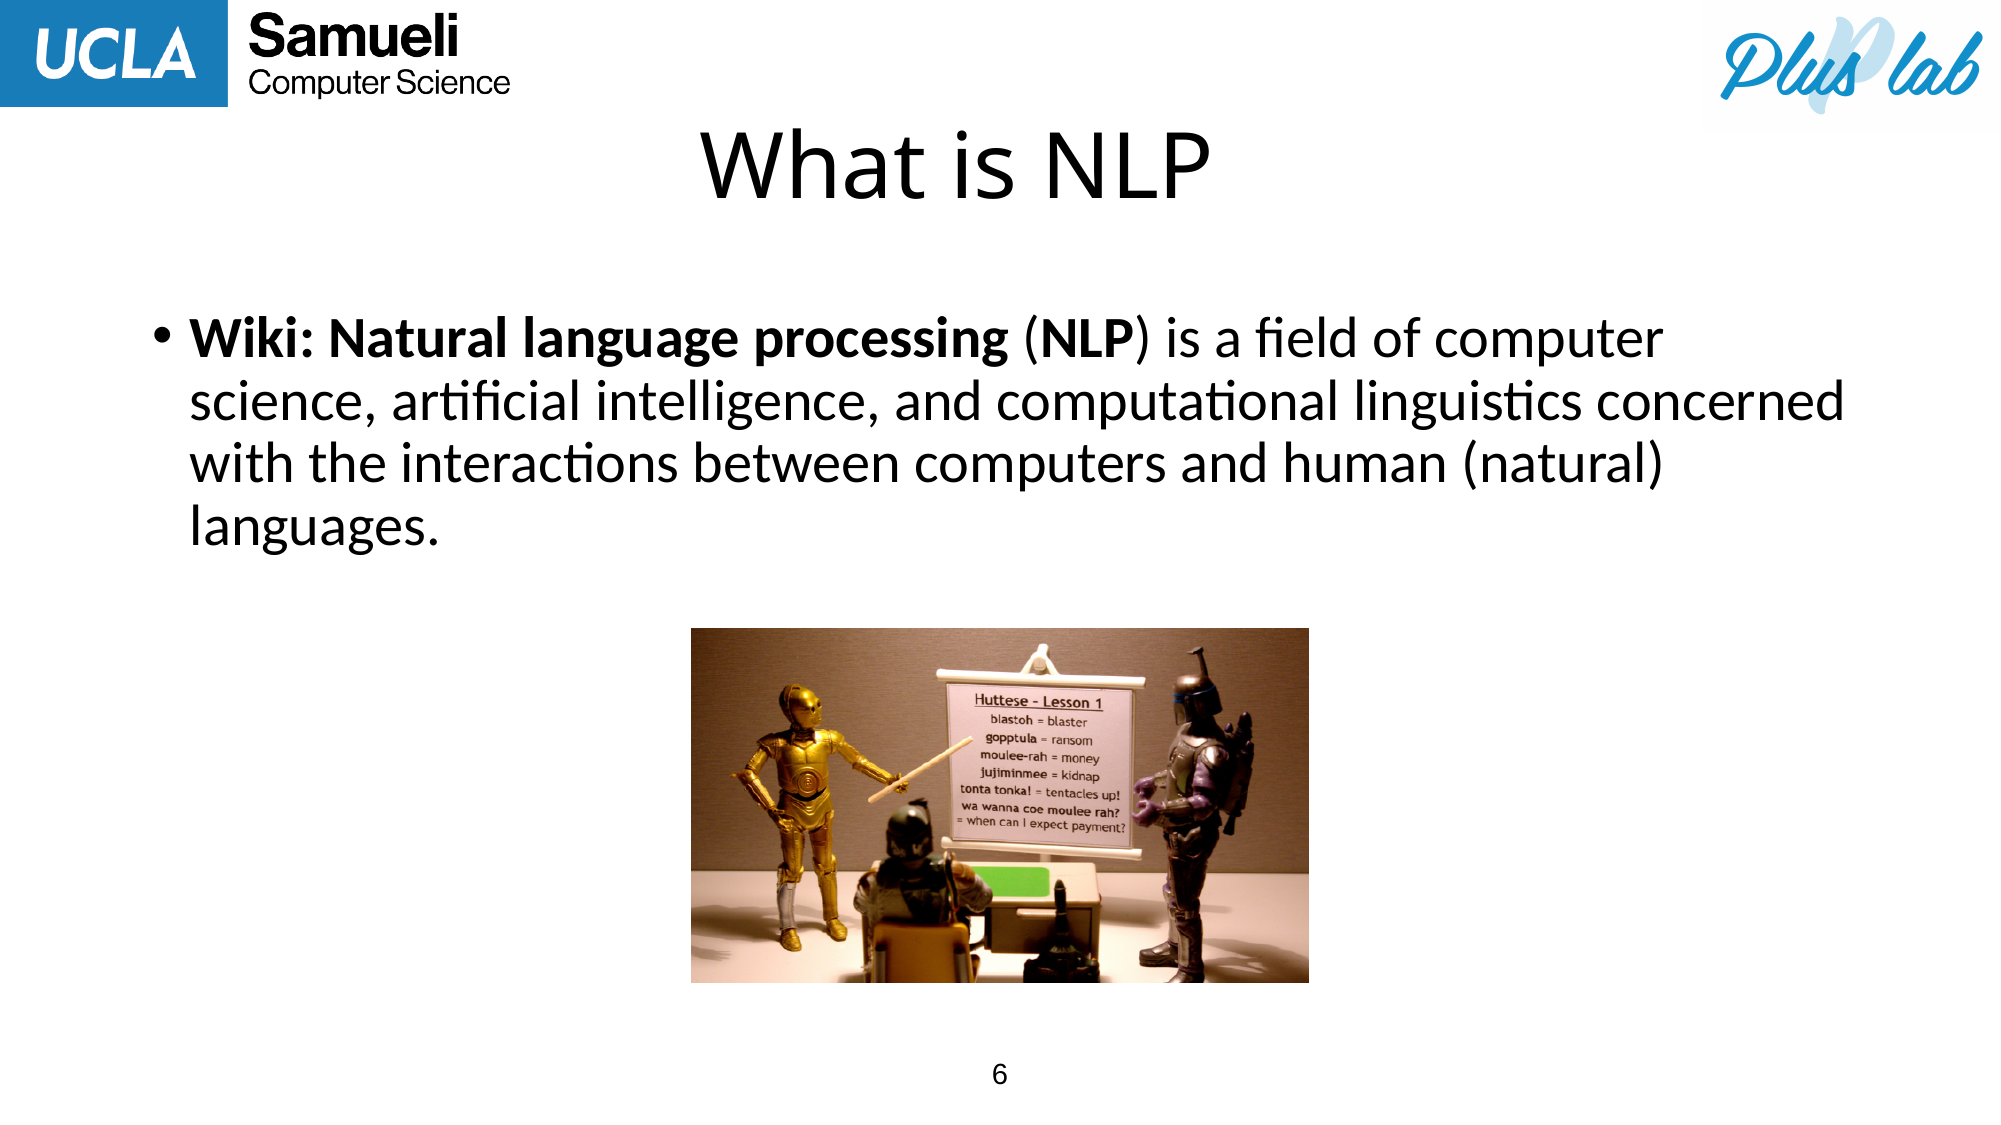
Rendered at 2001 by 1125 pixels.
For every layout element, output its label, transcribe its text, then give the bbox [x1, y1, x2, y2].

title What is NLP [137, 59, 1863, 278]
text_box 6 [662, 1042, 1338, 1103]
picture [1703, 0, 2000, 132]
picture [0, 0, 510, 107]
list Wiki: Natural language processing (NLP) is a field of computer science, artificial intelligence, and computational linguistics concerned with the interactions between computers and human (natural) languages. [137, 299, 1863, 1014]
picture [691, 628, 1309, 983]
